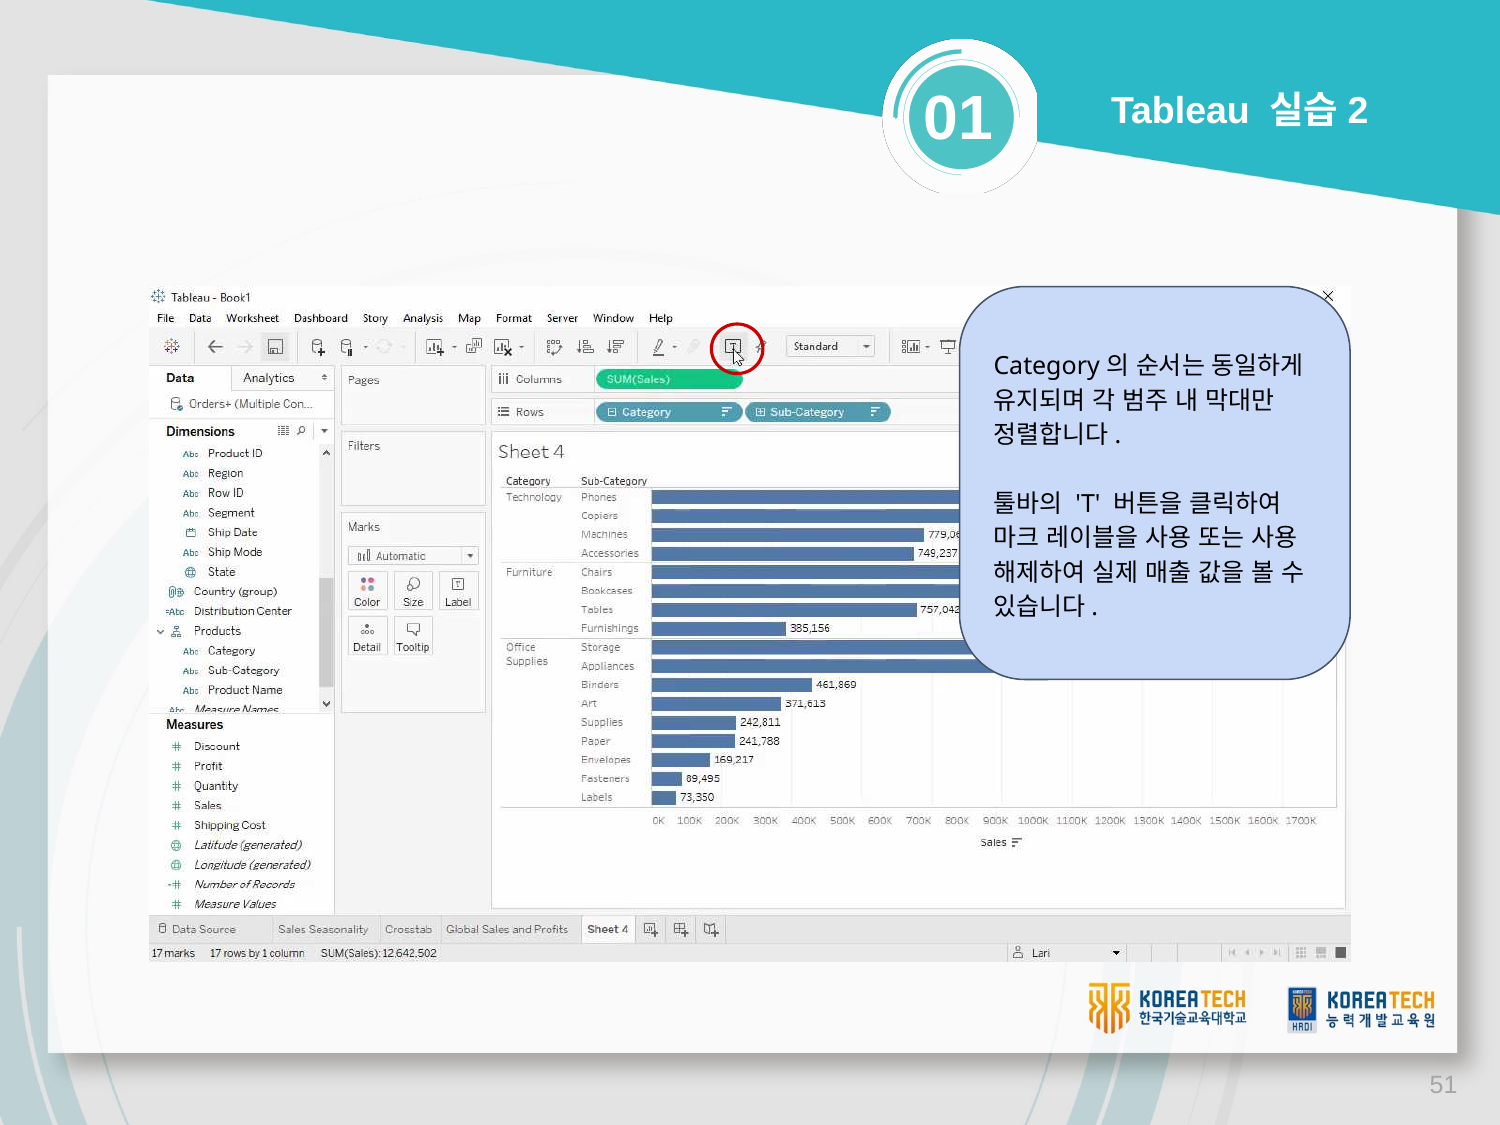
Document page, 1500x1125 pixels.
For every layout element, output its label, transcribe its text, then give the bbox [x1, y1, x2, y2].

picture [0, 0, 1500, 1125]
text_box Tableau 실습2 [1046, 78, 1433, 140]
text_box [120, 170, 1273, 262]
slide_number 51 [1225, 1053, 1473, 1114]
